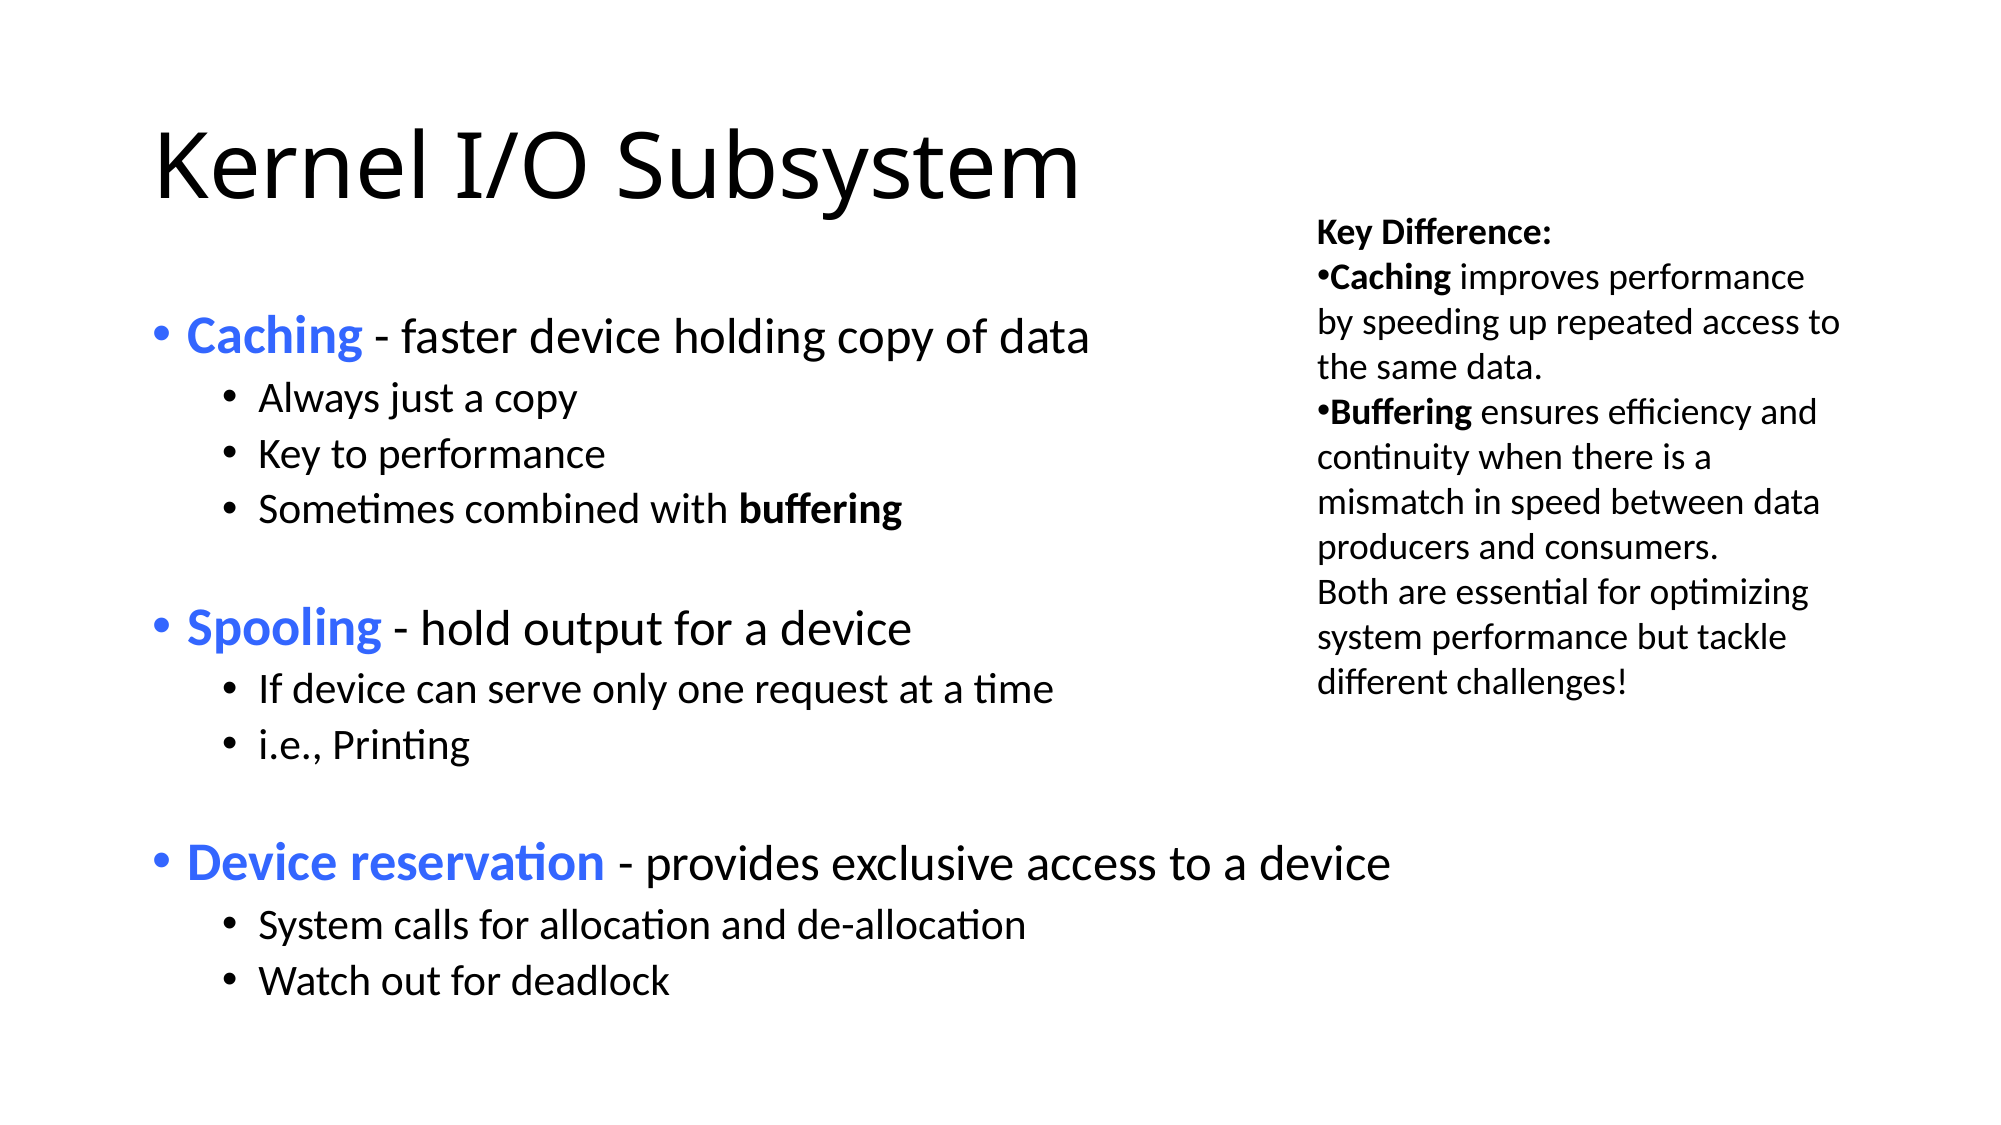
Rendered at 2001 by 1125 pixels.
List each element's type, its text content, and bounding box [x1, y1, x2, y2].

title Kernel I/O Subsystem [137, 59, 1863, 278]
text_box Key Difference: Caching improves performance by speeding up repeated access to the same data. Buffering ensures efficiency and continuity when there is a mismatch in speed between data producers and consumers. Both are essential for optimizing system performance but tackle different challenges! [1302, 199, 1863, 755]
list Caching - faster device holding copy of data Always just a copy Key to performance Sometimes combined with buffering Spooling - hold output for a device If device can serve only one request at a time i.e., Printing Device reservation - provides exclusive access to a device System calls for allocation and de-allocation Watch out for deadlock [137, 299, 1863, 1014]
